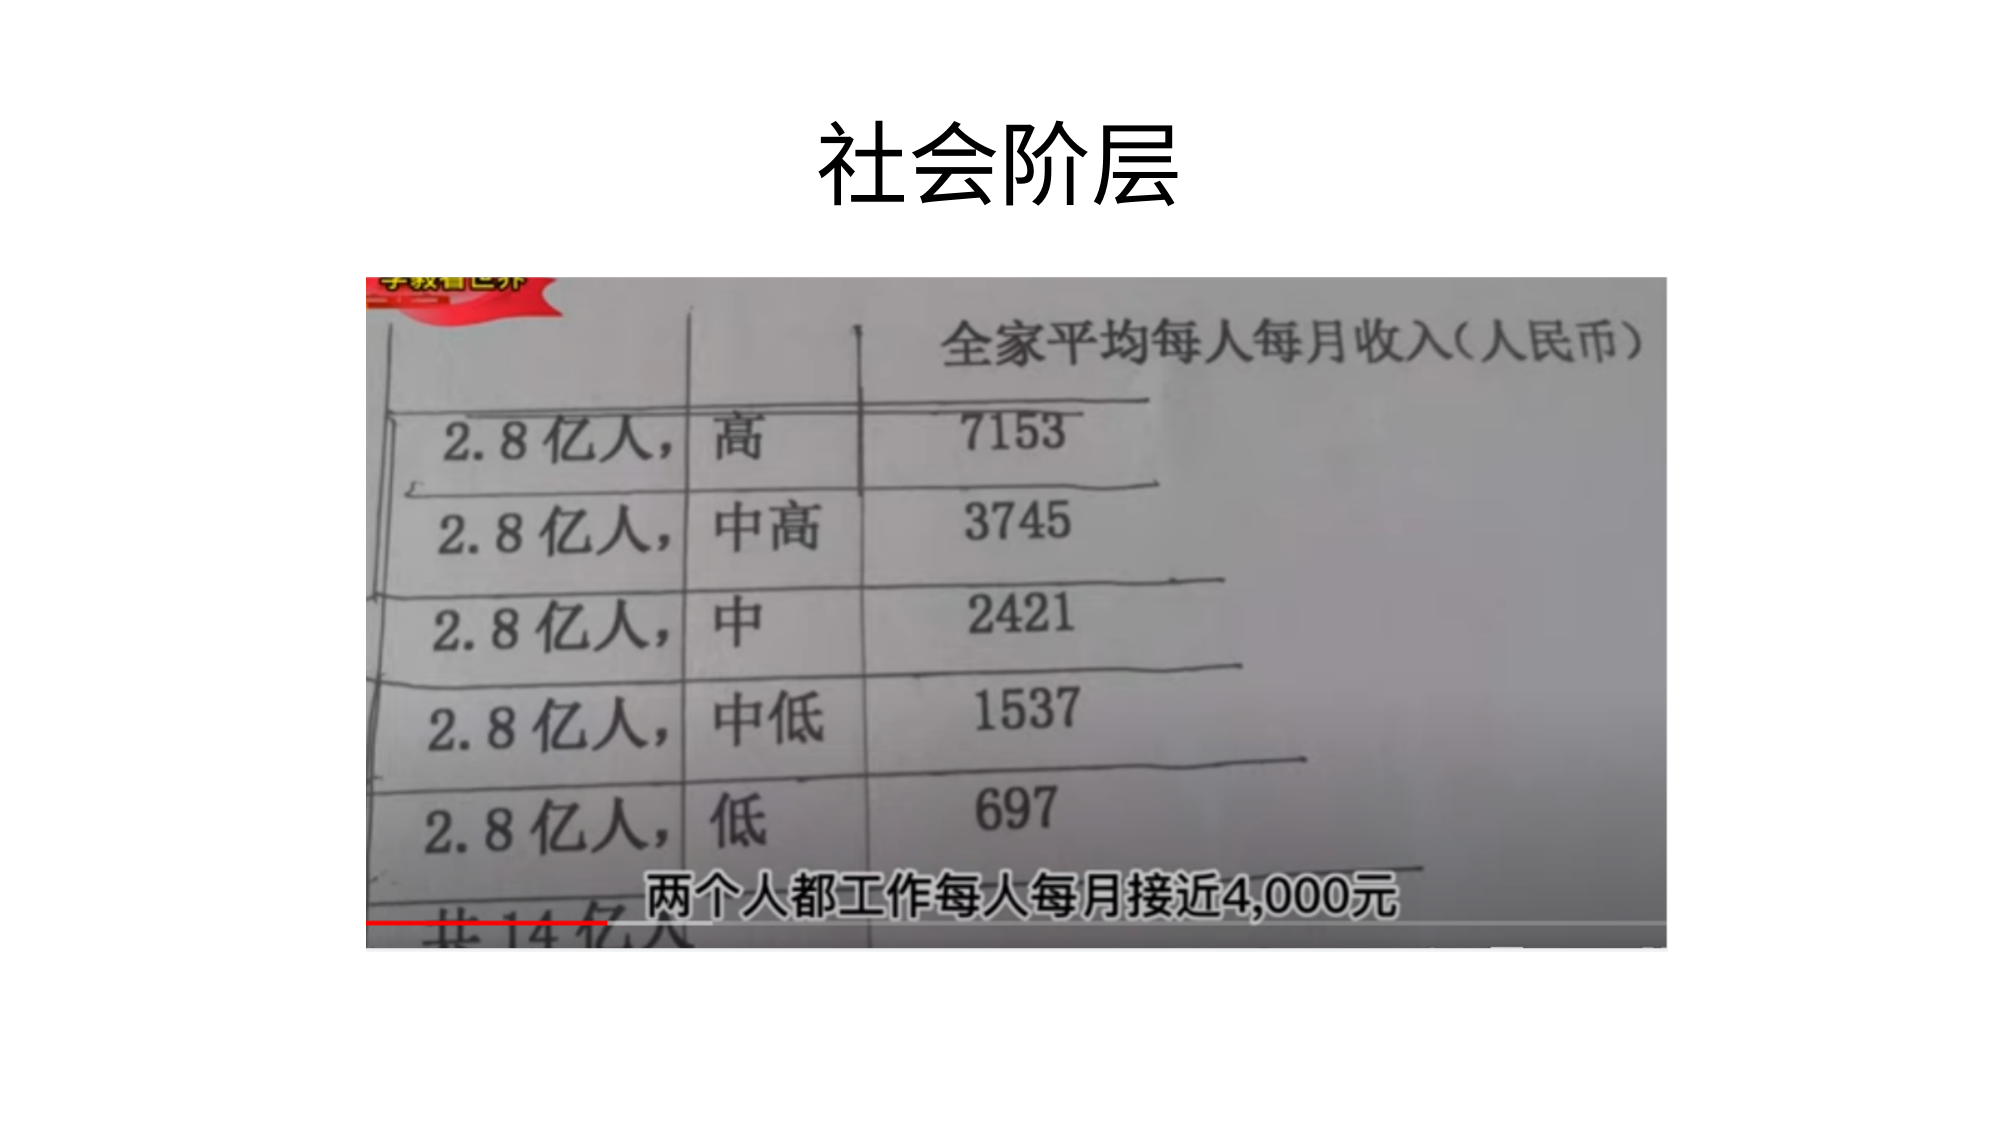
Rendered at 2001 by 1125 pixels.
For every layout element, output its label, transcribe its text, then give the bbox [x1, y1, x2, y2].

picture [365, 277, 1668, 952]
title 社会阶层 [137, 59, 1863, 278]
